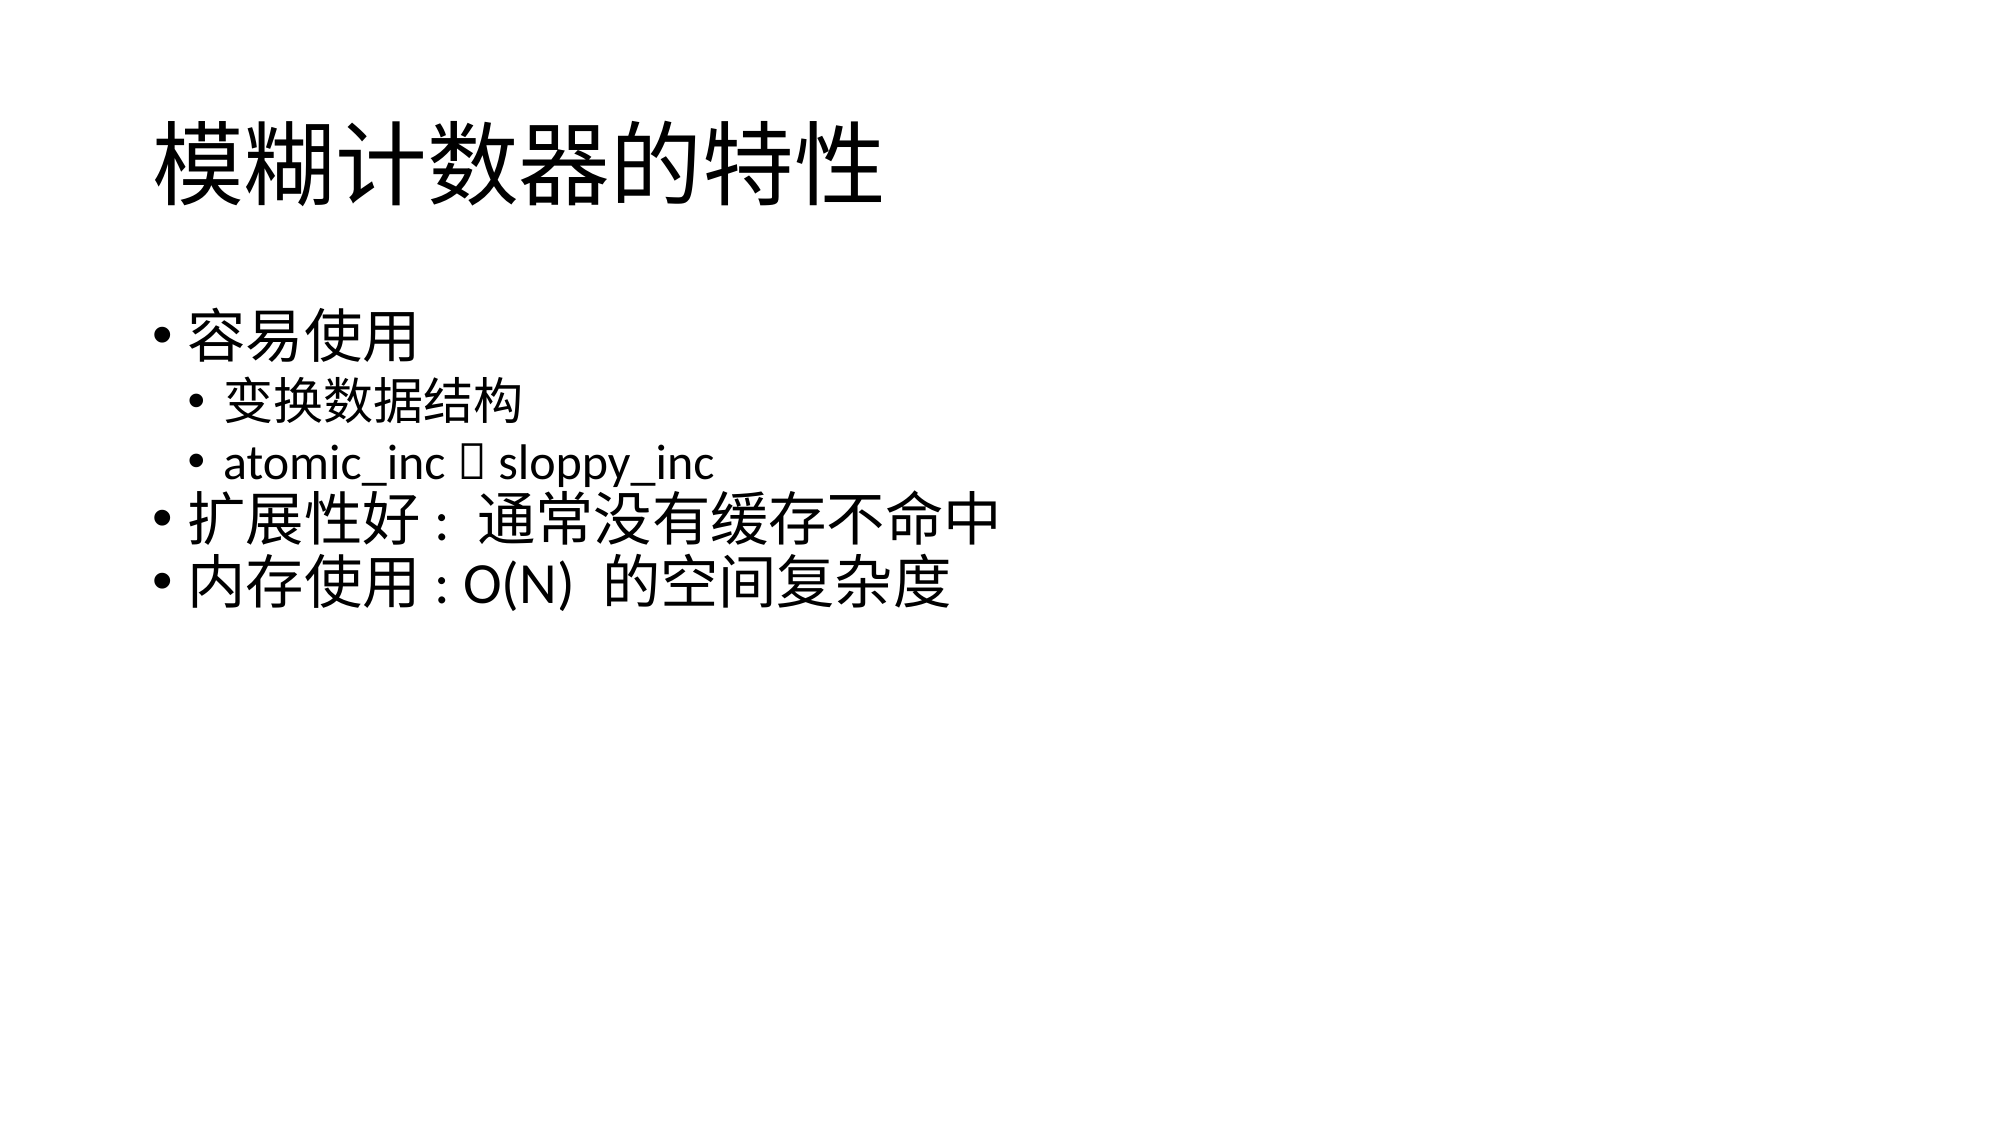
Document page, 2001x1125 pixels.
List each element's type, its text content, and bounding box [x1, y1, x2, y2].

text_box 模糊计数器的特性 [137, 59, 1863, 278]
text_box 容易使用 变换数据结构 atomic_inc  sloppy_inc 扩展性好: 通常没有缓存不命中 内存使用: O(N) 的空间复杂度 [137, 299, 1863, 1014]
